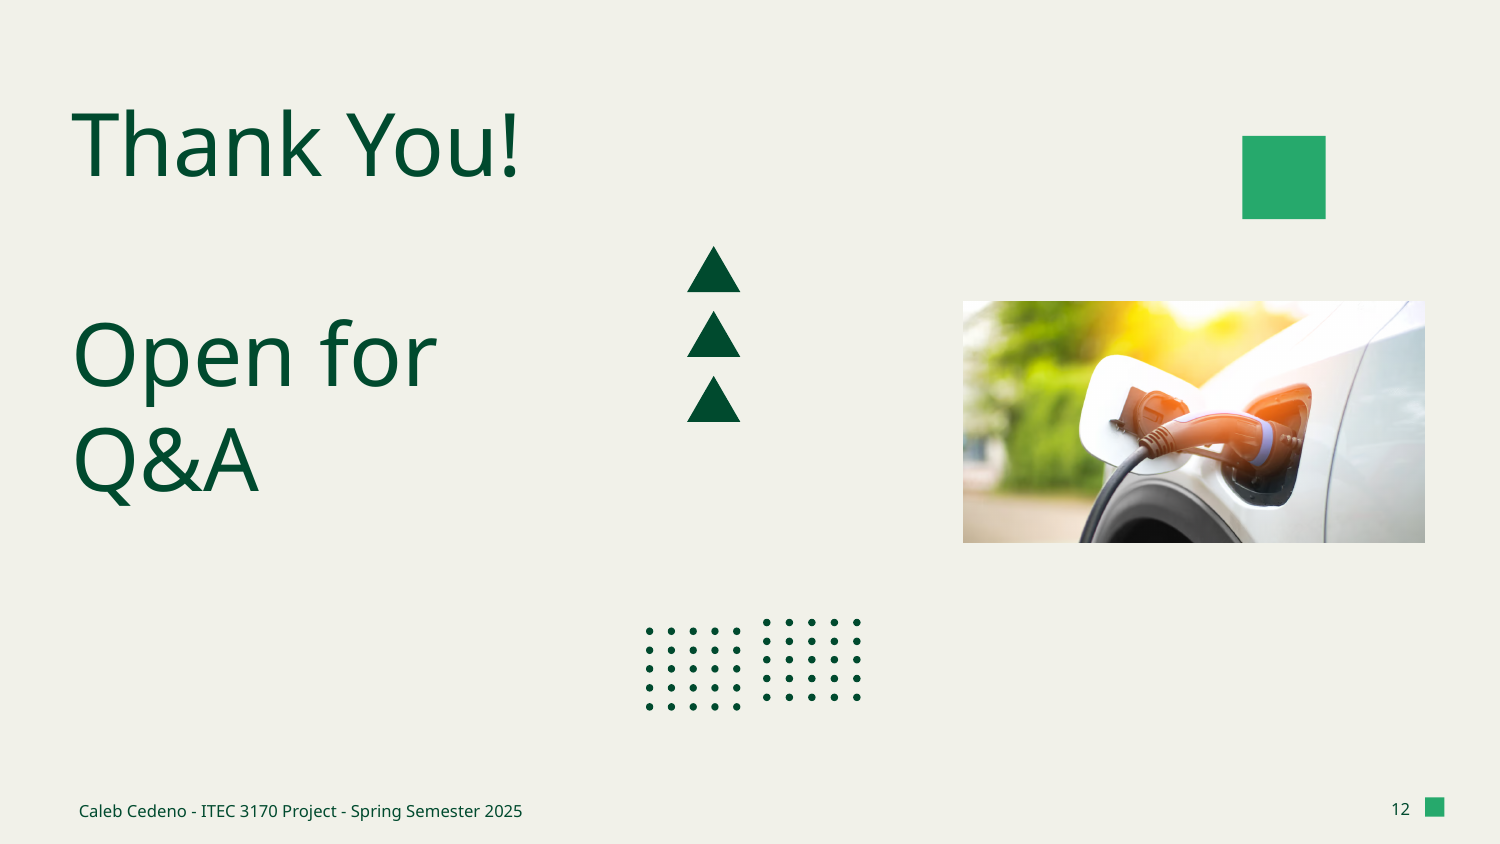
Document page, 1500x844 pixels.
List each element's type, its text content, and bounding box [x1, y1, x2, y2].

subtitle Caleb Cedeno - ITEC 3170 Project - Spring Semester 2025 [56, 787, 752, 833]
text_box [762, 618, 861, 702]
text_box [1242, 135, 1326, 220]
title Thank You! Open for Q&A [56, 74, 638, 750]
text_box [645, 627, 741, 711]
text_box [686, 245, 741, 423]
picture [963, 301, 1426, 543]
slide_number ‹#› [1350, 787, 1425, 833]
